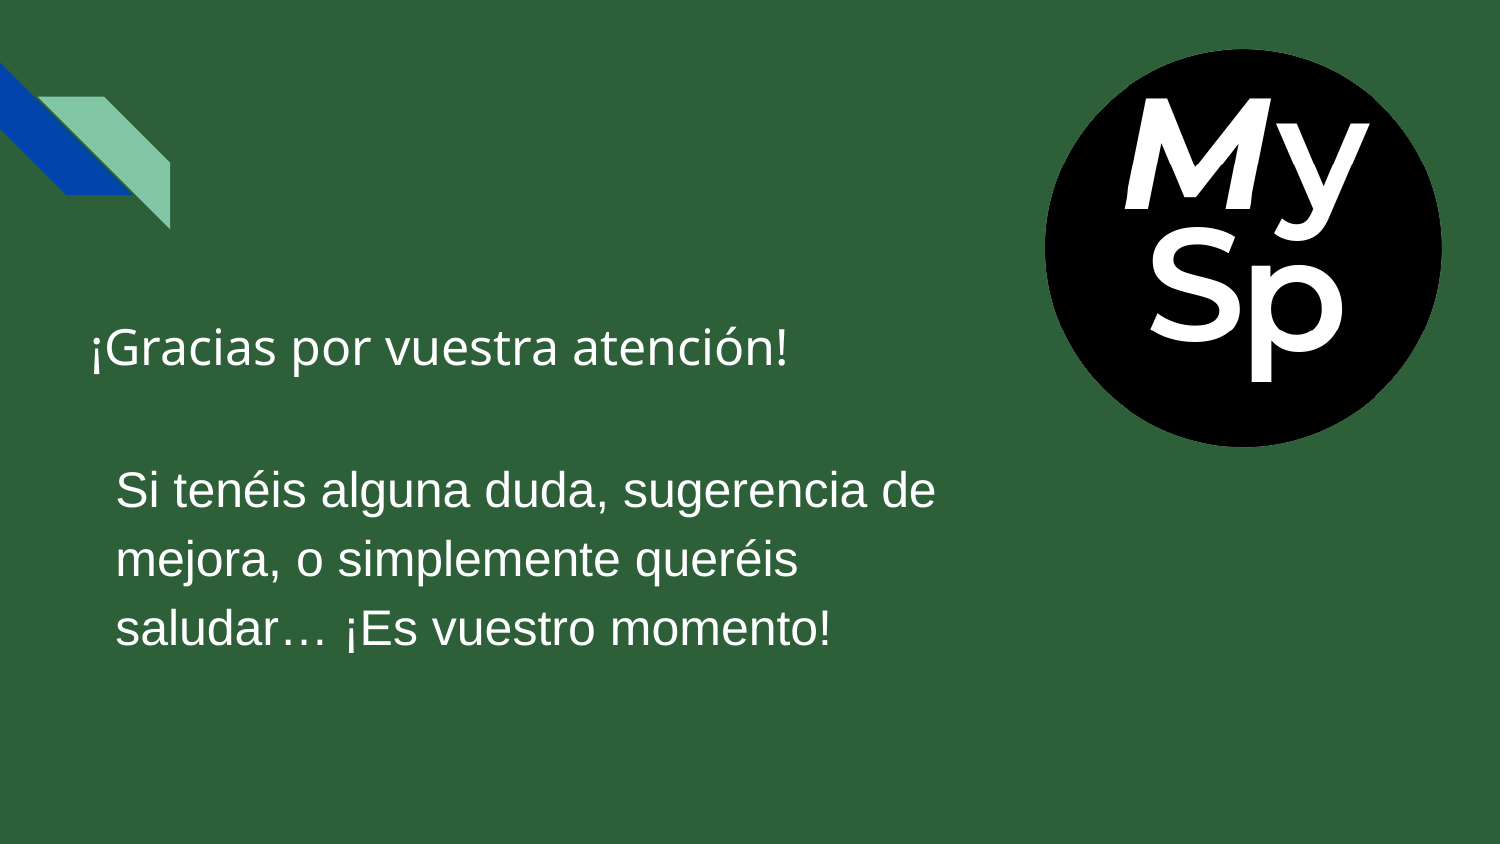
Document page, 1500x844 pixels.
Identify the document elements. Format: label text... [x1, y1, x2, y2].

title ¡Gracias por vuestra atención! [75, 300, 873, 415]
list Si tenéis alguna duda, sugerencia de mejora, o simplemente queréis saludar… ¡Es vuestro momento! [100, 433, 987, 688]
picture [1003, 0, 1500, 497]
